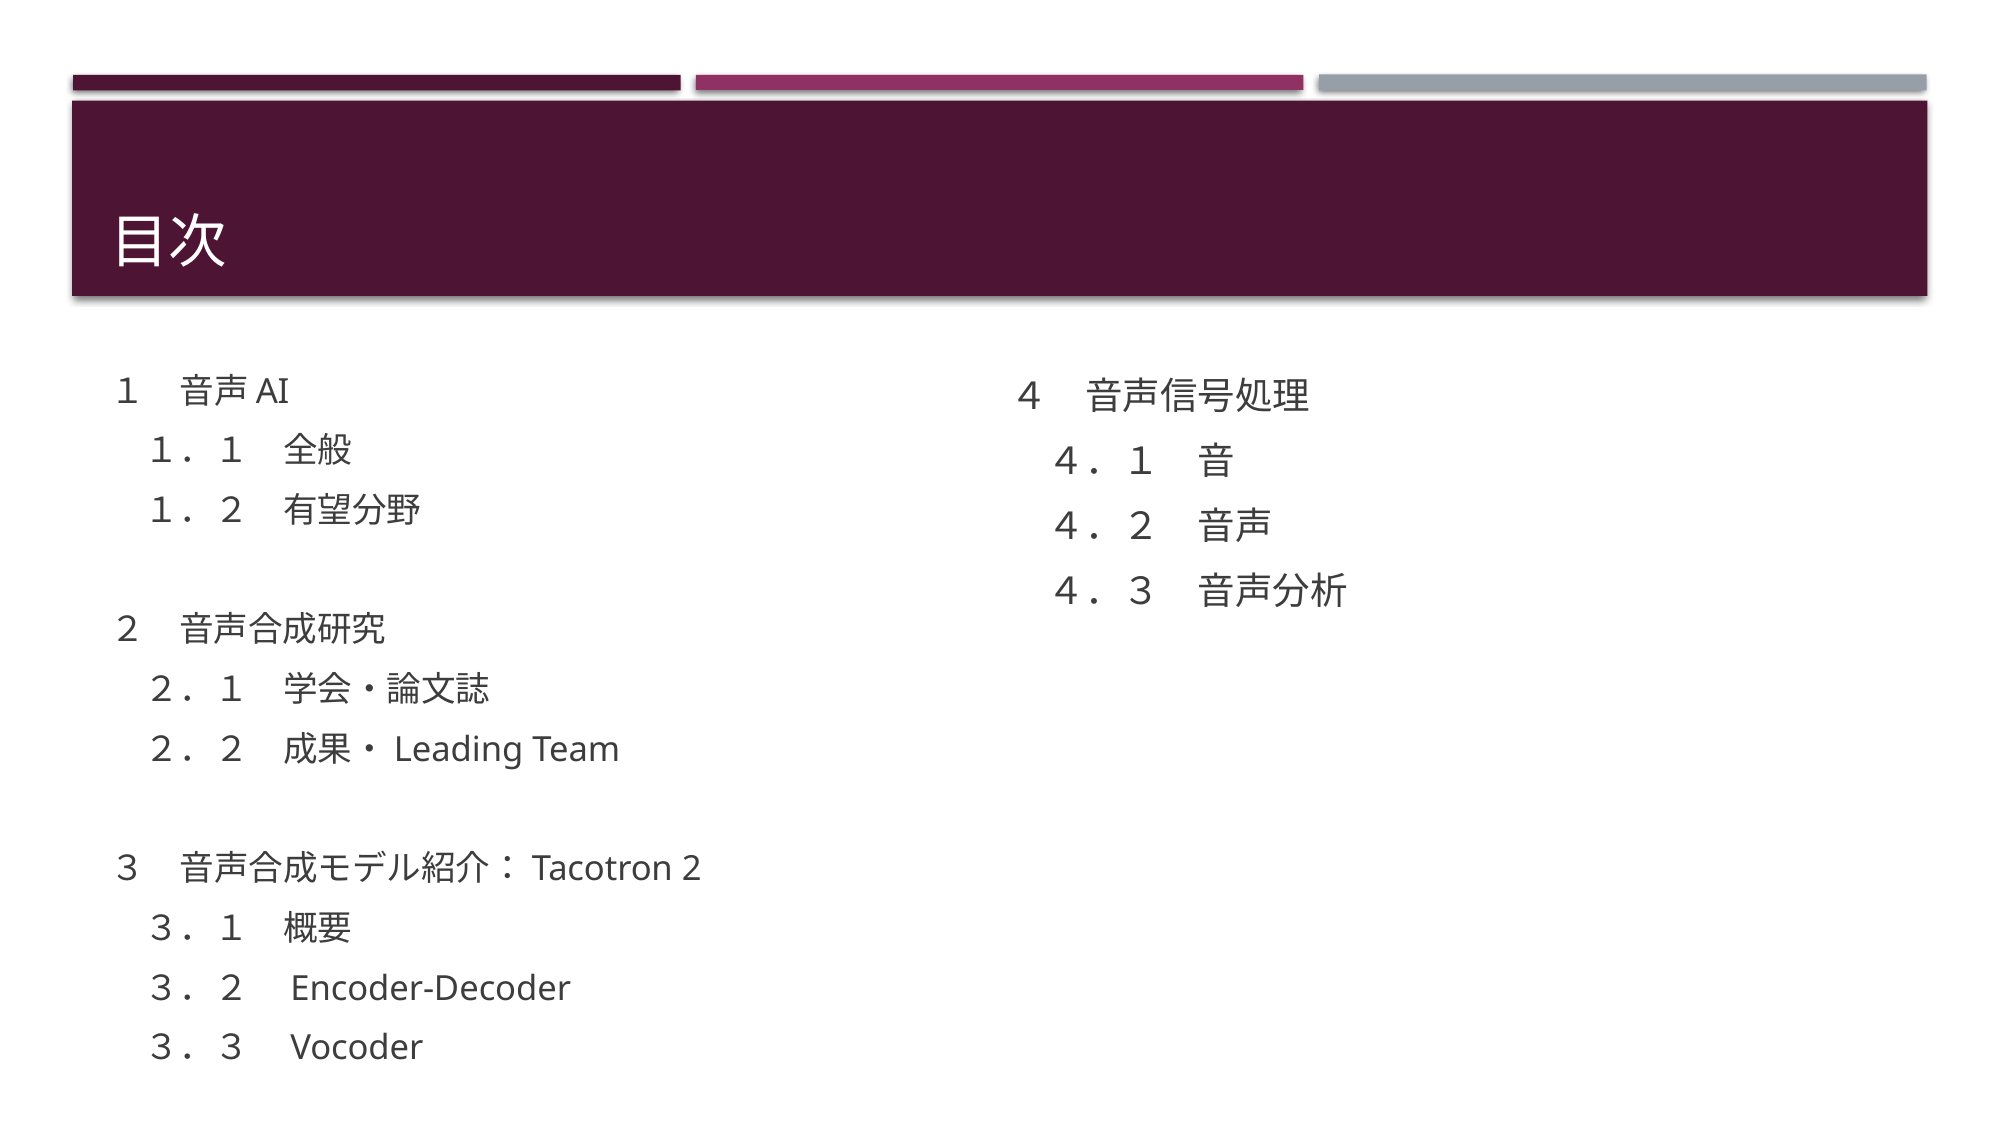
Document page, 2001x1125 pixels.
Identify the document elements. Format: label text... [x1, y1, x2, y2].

title 目次 [95, 115, 1905, 282]
list １ 音声AI １．１ 全般 １．２ 有望分野 ２ 音声合成研究 ２．１ 学会・論文誌 ２．２ 成果・Leading Team ３ 音声合成モデル紹介：Tacotron 2 ３．１ 概要 ３．２ Encoder-Decoder ３．３ Vocoder [95, 357, 1000, 1078]
text_box ４ 音声信号処理 ４．１ 音 ４．２ 音声 ４．３ 音声分析 [995, 357, 1900, 627]
